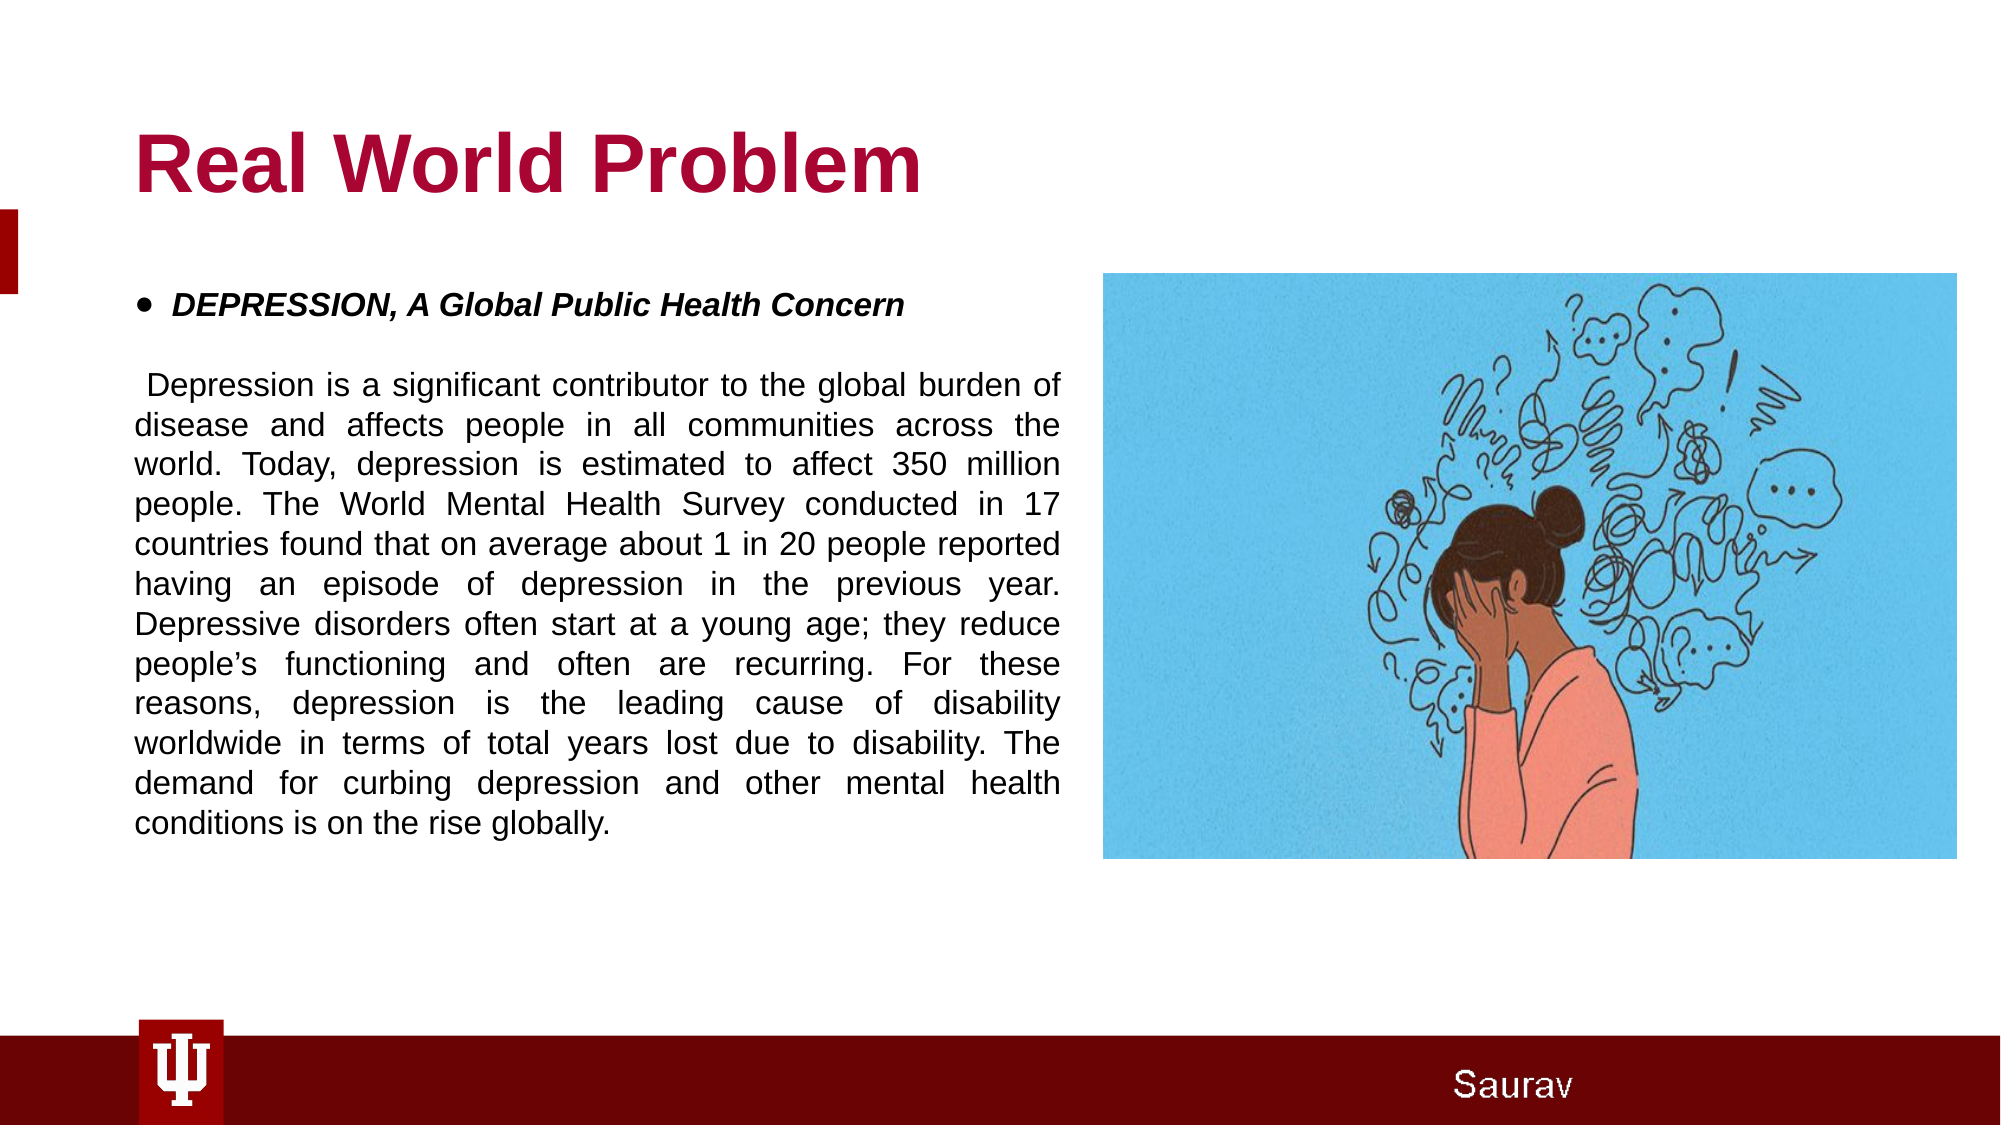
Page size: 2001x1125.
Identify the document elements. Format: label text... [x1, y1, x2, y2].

picture [1428, 1048, 2000, 1125]
title Real World Problem [114, 83, 1866, 236]
subtitle DEPRESSION, A Global Public Health Concern Depression is a significant contributor to the global burden of disease and affects people in all communities across the world. Today, depression is estimated to affect 350 million people. The World Mental Health Survey conducted in 17 countries found that on average about 1 in 20 people reported having an episode of depression in the previous year. Depressive disorders often start at a young age; they reduce people’s functioning and often are recurring. For these reasons, depression is the leading cause of disability worldwide in terms of total years lost due to disability. The demand for curbing depression and other mental health conditions is on the rise globally. [114, 273, 1083, 890]
picture [1103, 272, 1957, 859]
picture [153, 1033, 210, 1106]
